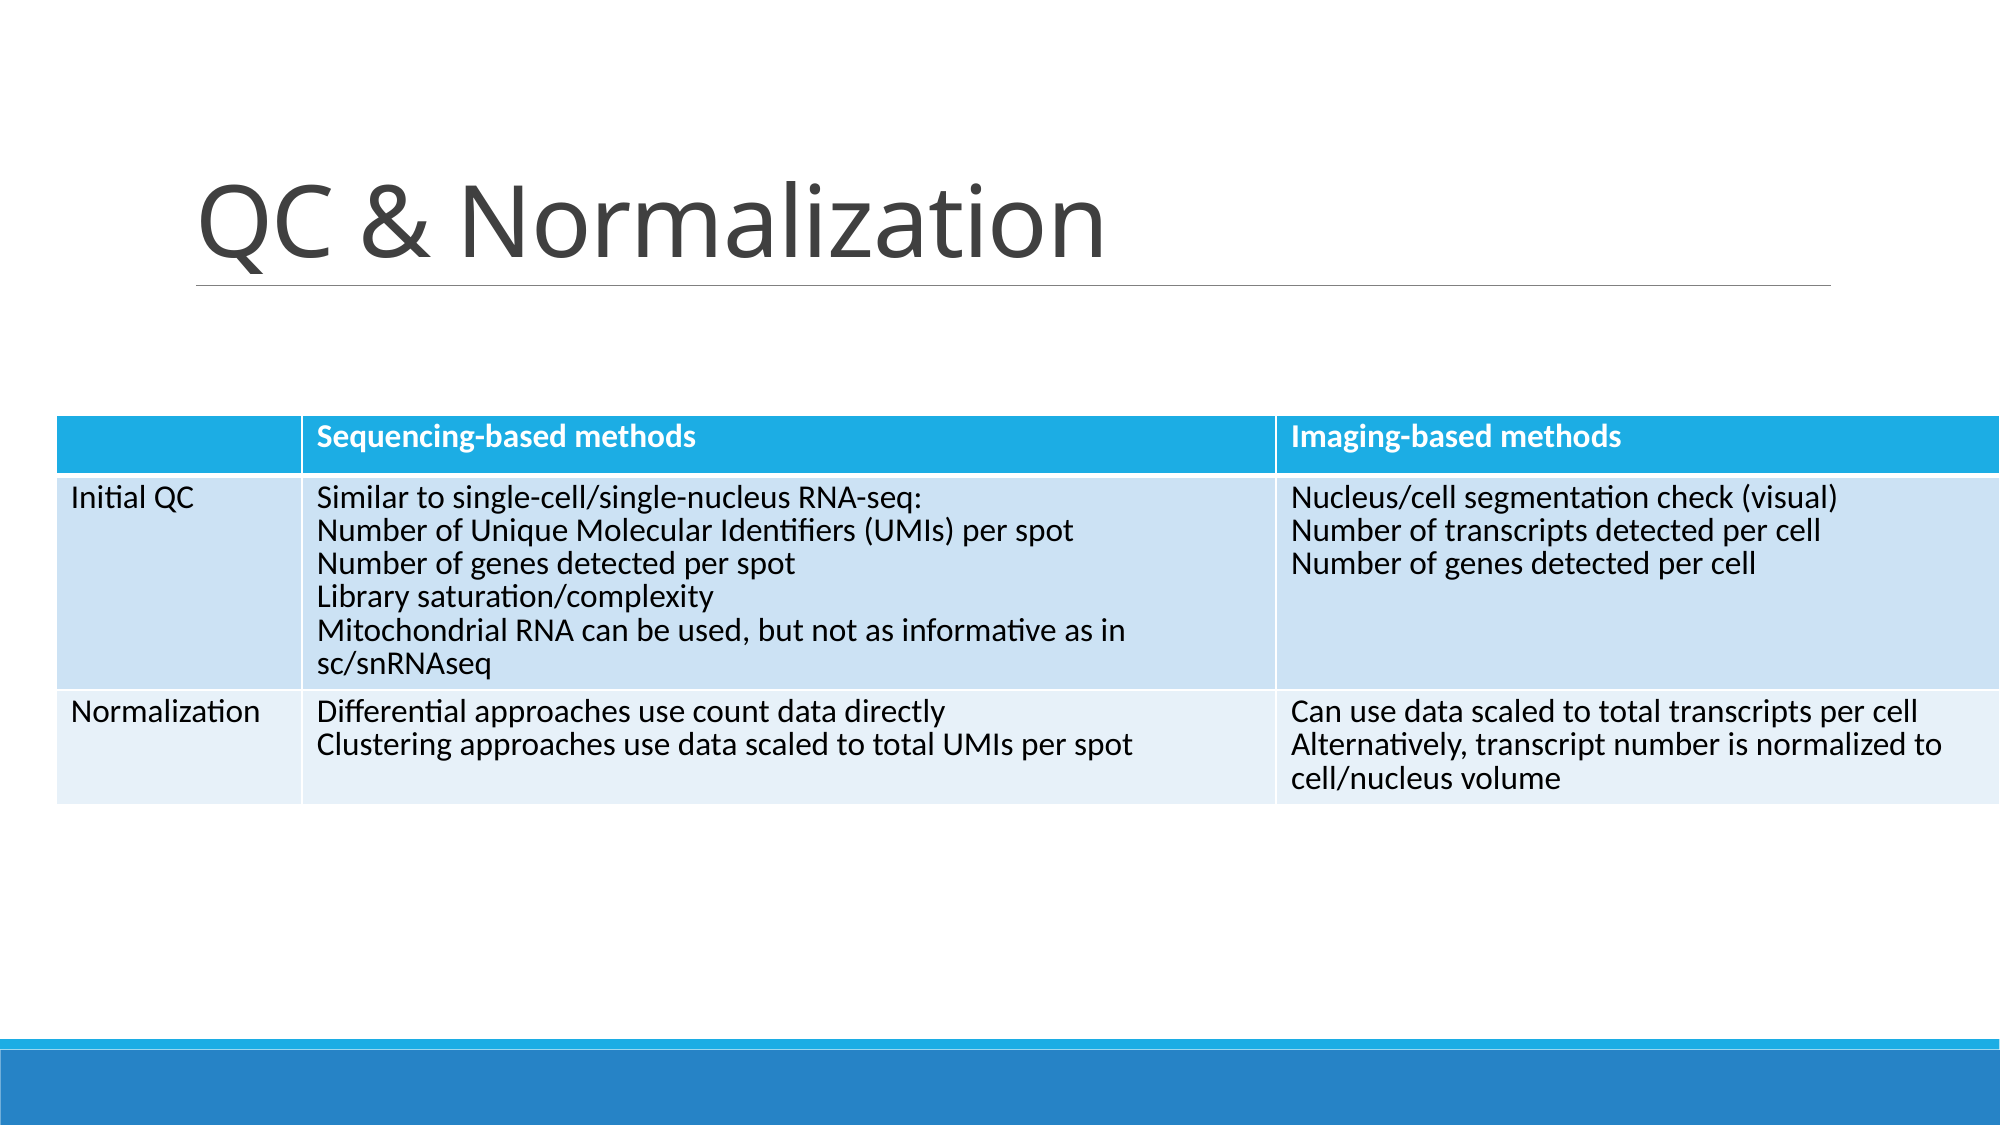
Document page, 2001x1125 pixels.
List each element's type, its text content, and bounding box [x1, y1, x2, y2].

table_cell Can use data scaled to total transcripts per cell Alternatively, transcript number is normalized to cell/nucleus volume [1277, 691, 1999, 804]
title QC & Normalization [180, 47, 1830, 285]
table_header Imaging-based methods [1277, 416, 1999, 473]
table_header [57, 416, 301, 473]
table_cell Similar to single-cell/single-nucleus RNA-seq: Number of Unique Molecular Identifiers (UMIs) per spot Number of genes detected per spot Library saturation/complexity Mitochondrial RNA can be used, but not as informative as in sc/snRNAseq [303, 478, 1275, 689]
table_cell Normalization [57, 691, 301, 804]
table_cell Initial QC [57, 478, 301, 689]
table_cell Nucleus/cell segmentation check (visual) Number of transcripts detected per cell Number of genes detected per cell [1277, 478, 1999, 689]
table_cell Differential approaches use count data directly Clustering approaches use data scaled to total UMIs per spot [303, 691, 1275, 804]
table_header Sequencing-based methods [303, 416, 1275, 473]
